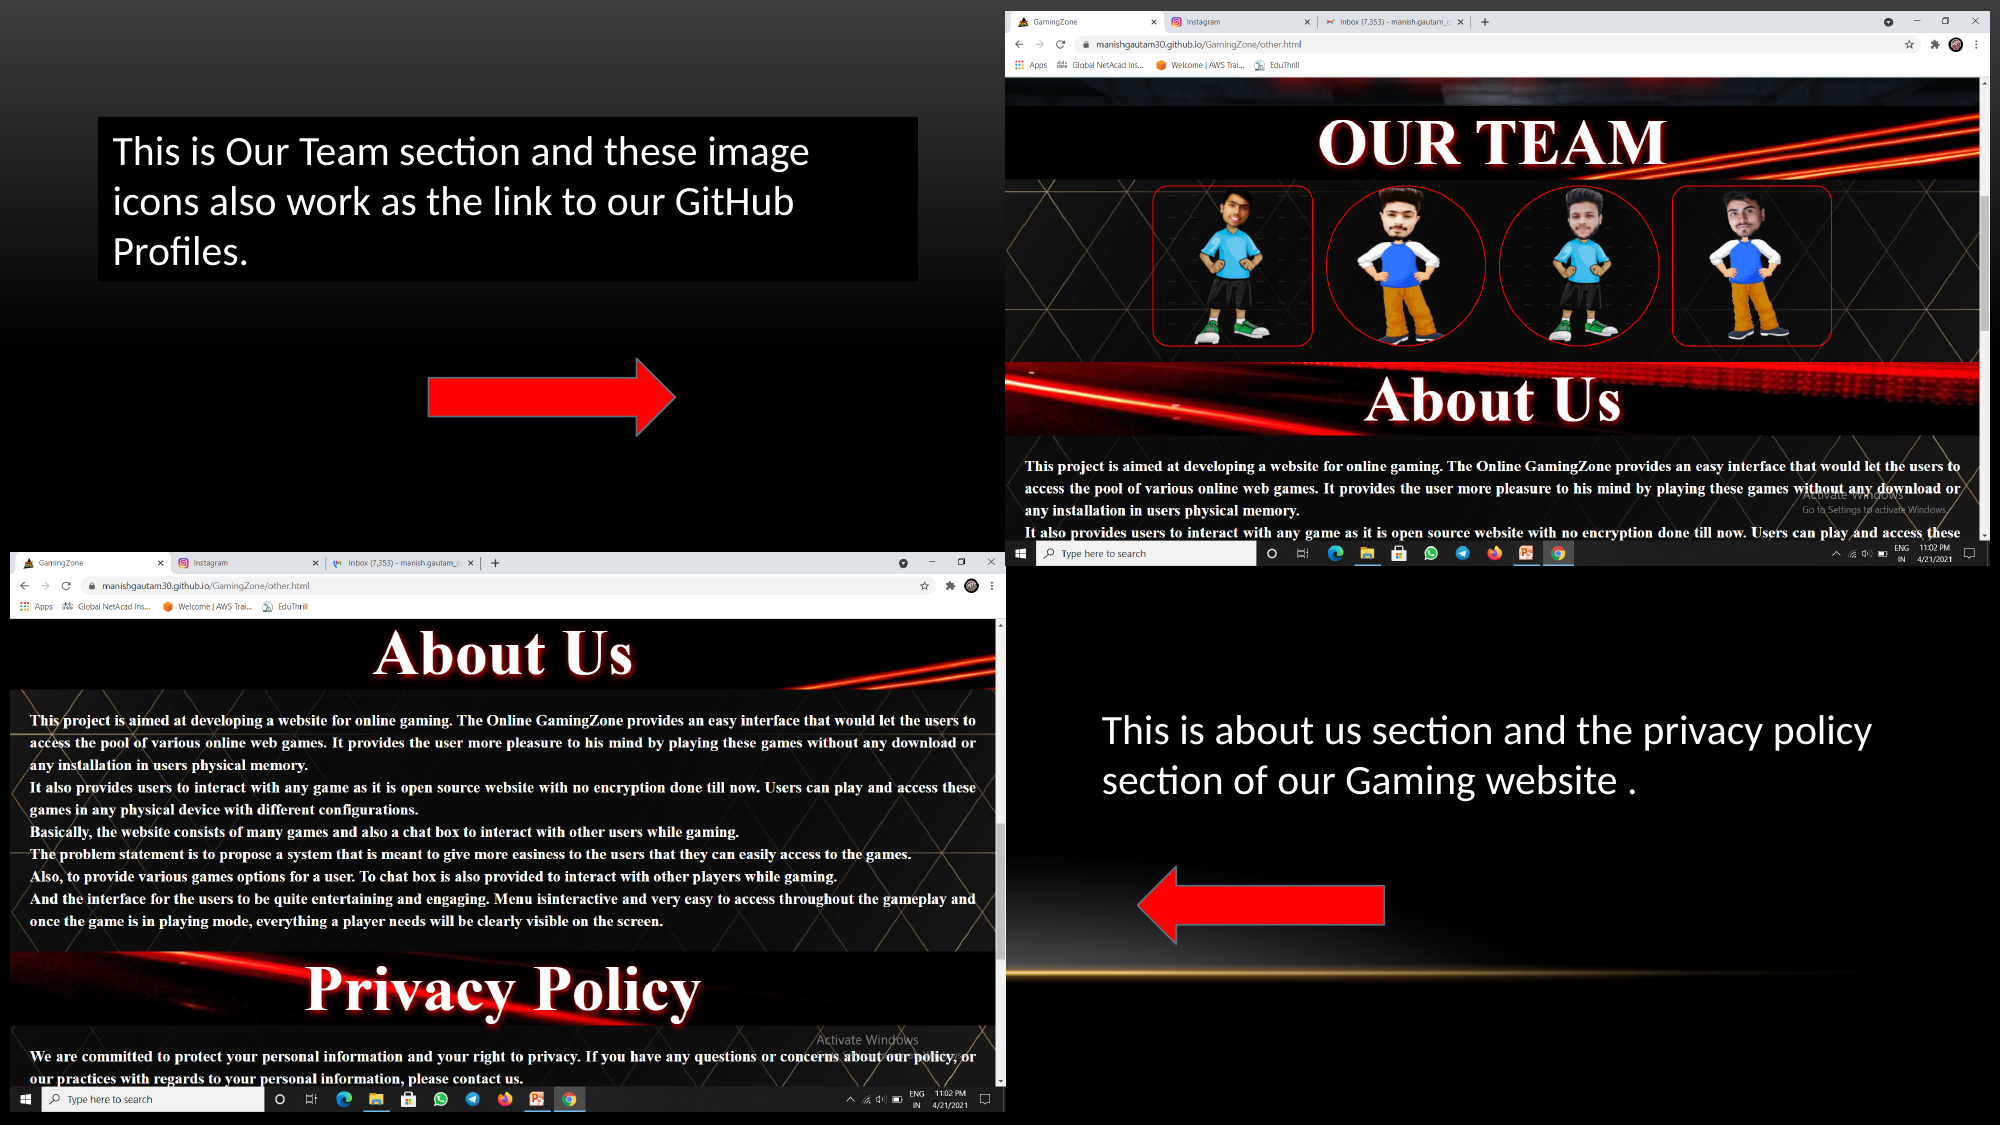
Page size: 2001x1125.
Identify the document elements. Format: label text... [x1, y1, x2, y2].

text_box [1136, 865, 1386, 945]
text_box This is about us section and the privacy policy section of our Gaming website . [1087, 695, 1908, 811]
text_box This is Our Team section and these image icons also work as the link to our GitHub Profiles. [97, 116, 918, 282]
text_box [427, 357, 676, 437]
picture [0, 0, 2000, 1125]
